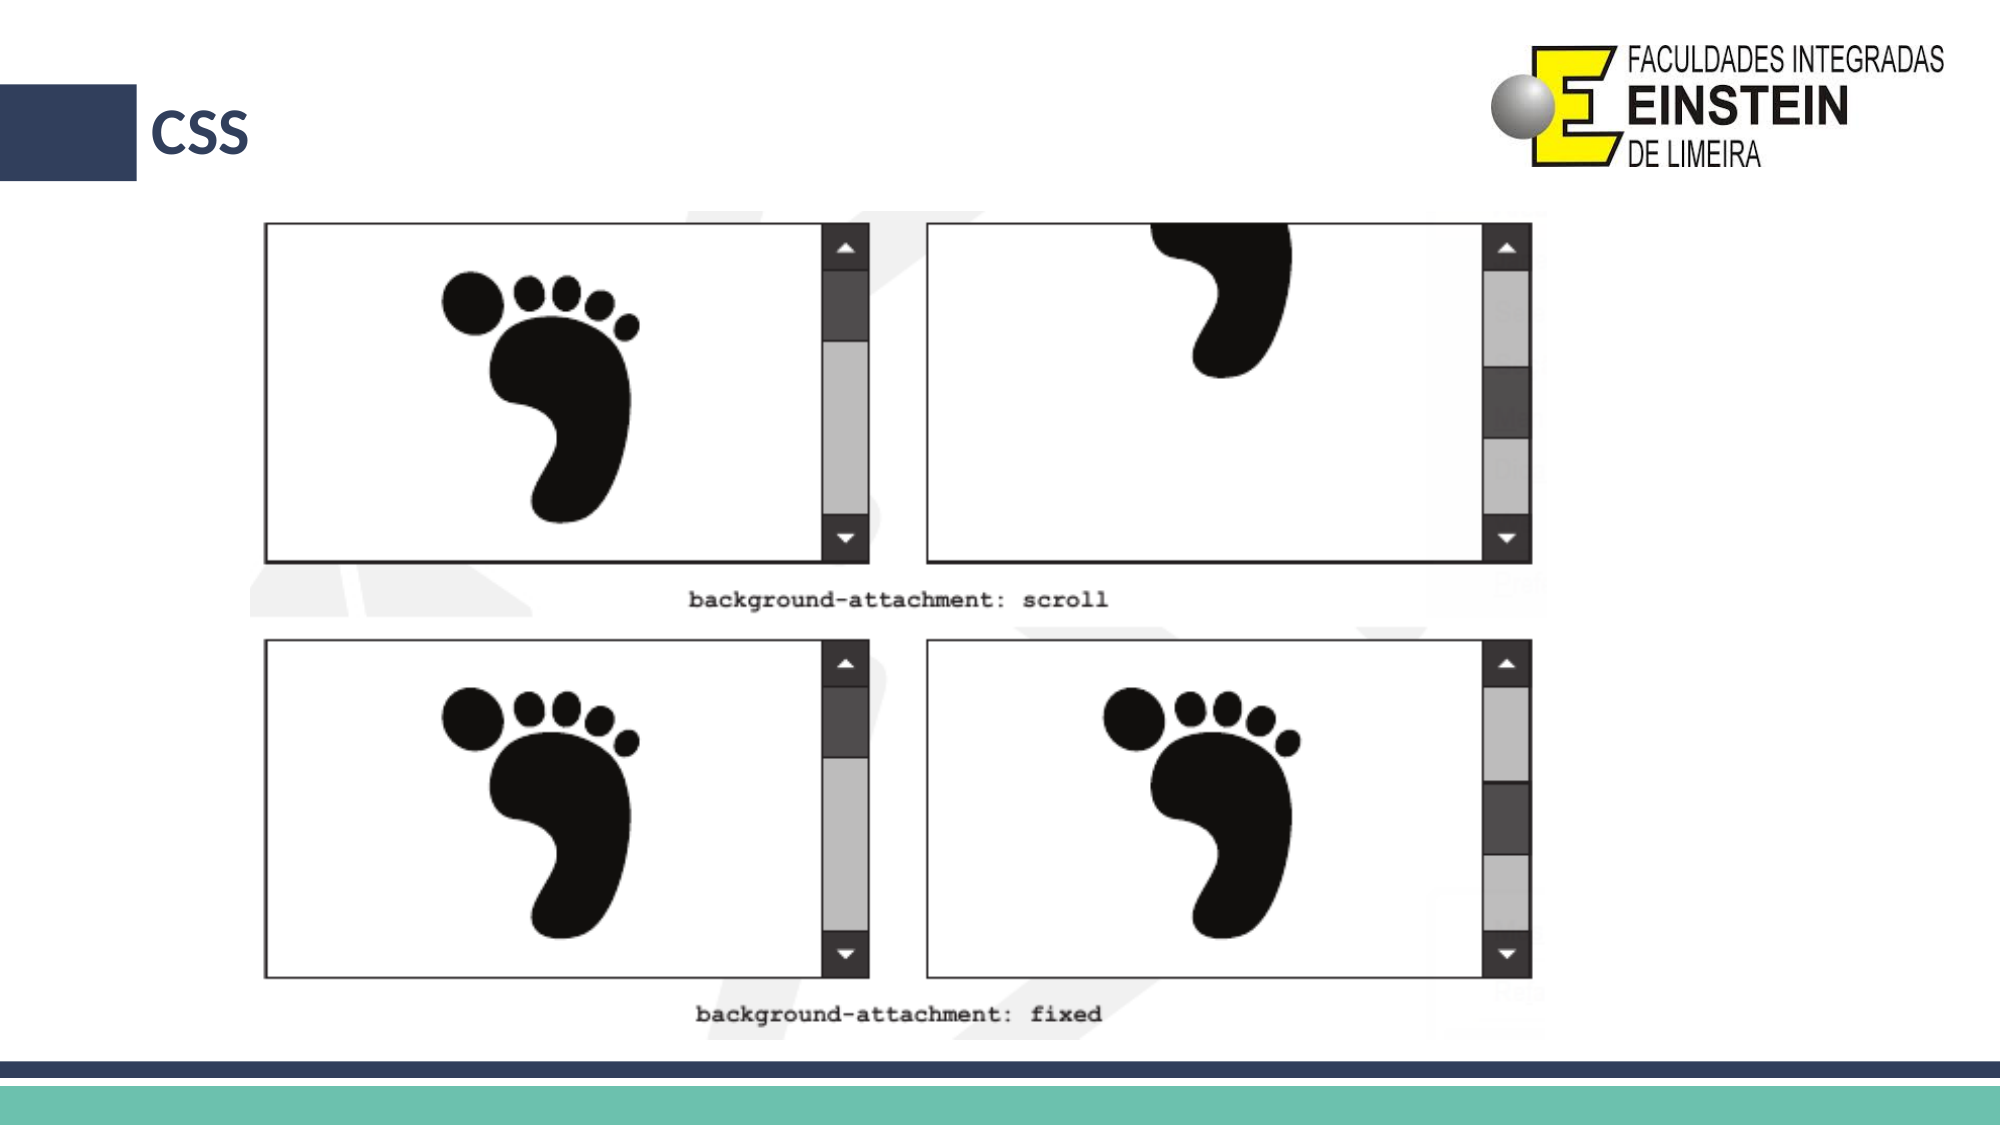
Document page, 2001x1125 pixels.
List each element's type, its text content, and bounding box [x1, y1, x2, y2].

picture [1491, 45, 1944, 167]
picture [250, 211, 1547, 1040]
title CSS [136, 53, 1862, 212]
